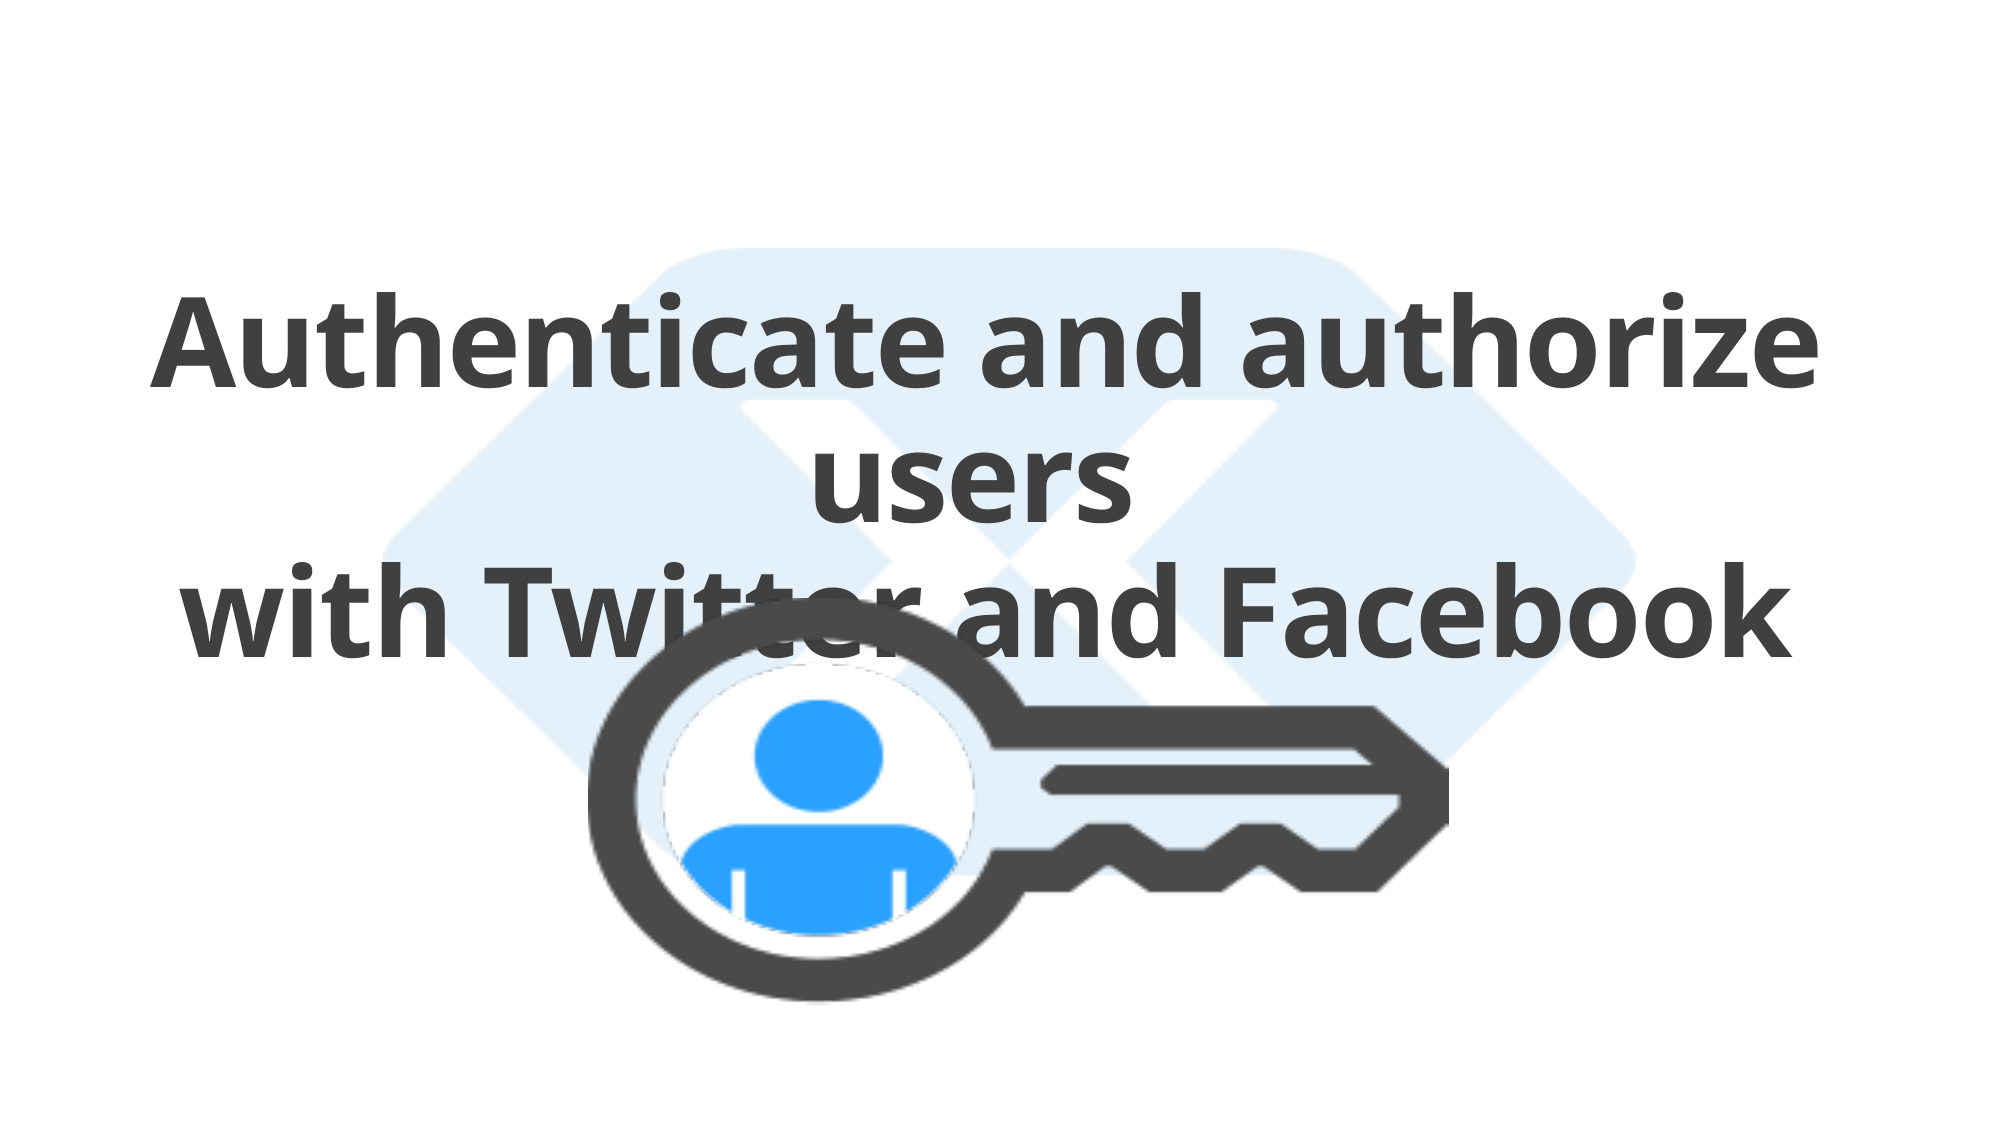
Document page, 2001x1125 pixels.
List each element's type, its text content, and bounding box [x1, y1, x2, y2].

picture [587, 598, 1449, 1005]
text_box Authenticate and authorize users with Twitter and Facebook [93, 264, 1879, 899]
